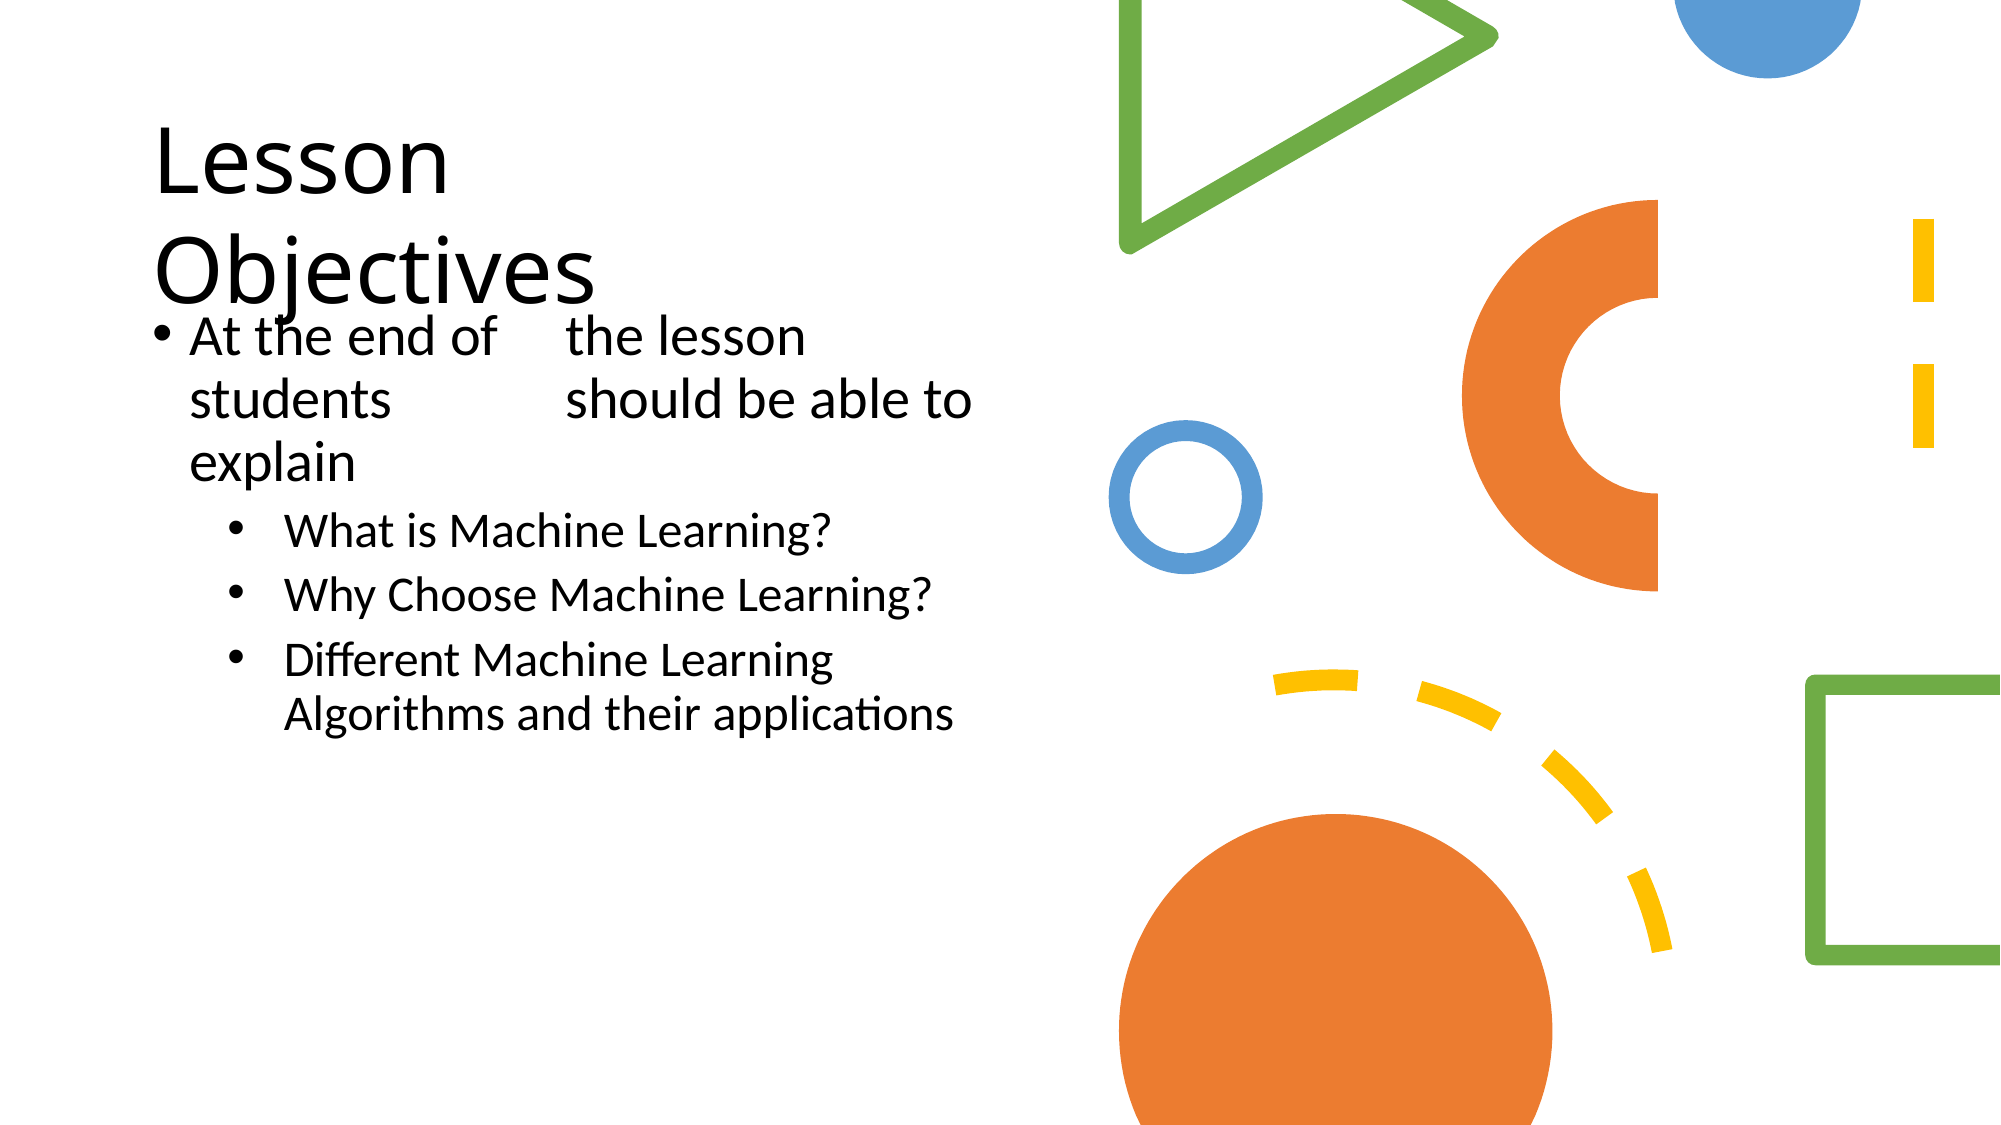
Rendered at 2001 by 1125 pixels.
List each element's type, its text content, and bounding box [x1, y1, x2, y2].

text_box [1674, 0, 1861, 79]
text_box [1118, 0, 1659, 592]
text_box [1805, 674, 2000, 966]
title Lesson Objectives [150, 100, 810, 294]
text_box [1118, 669, 1674, 1125]
text_box At the end of the lesson students should be able to explain What is Machine Learning? Why Choose Machine Learning? Different Machine Learning Algorithms and their applications [150, 294, 988, 741]
